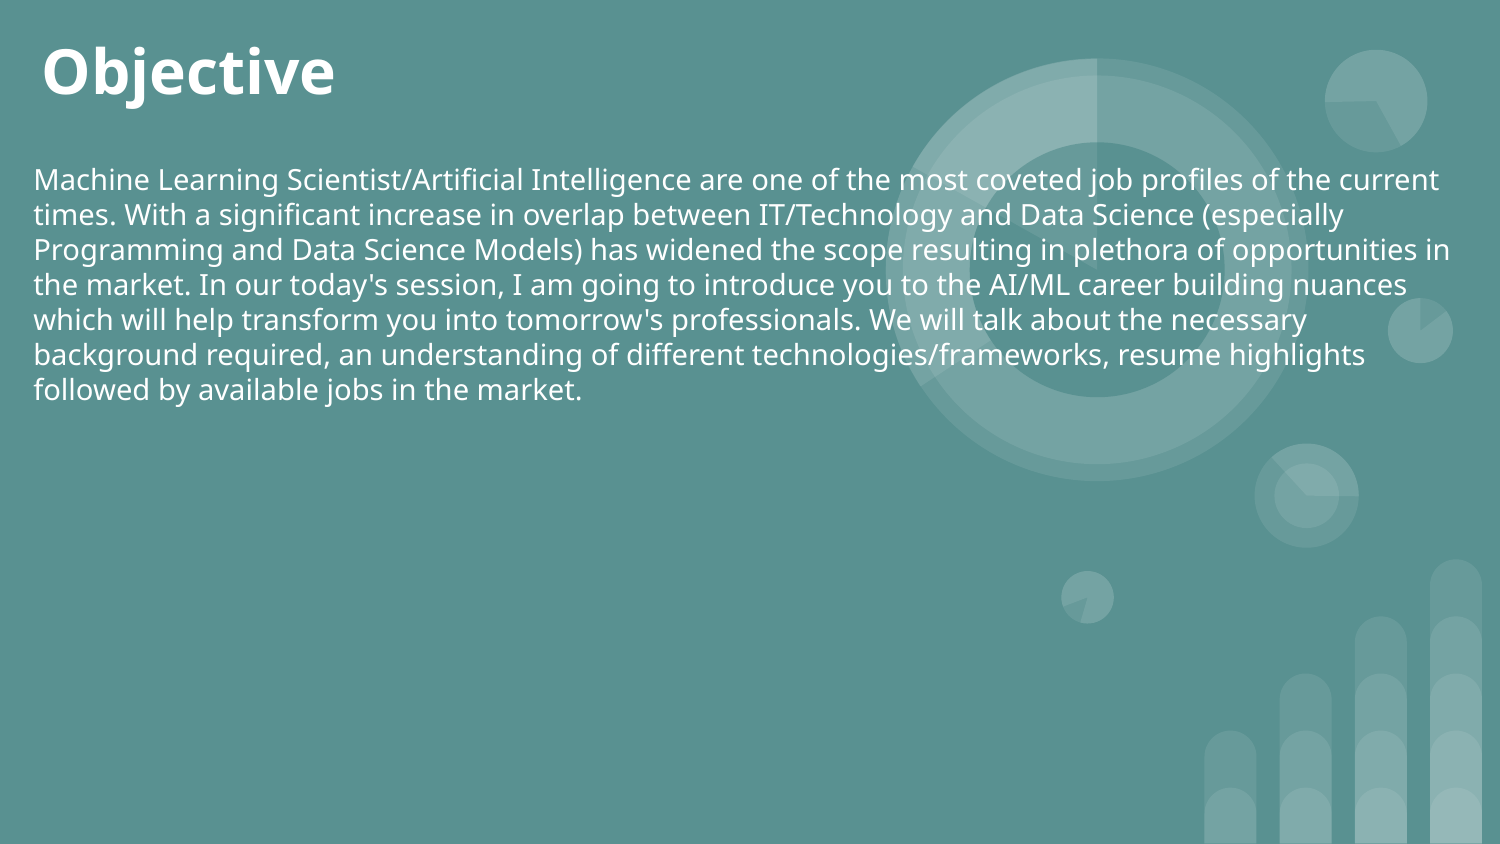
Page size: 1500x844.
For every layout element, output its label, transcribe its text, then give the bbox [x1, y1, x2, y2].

title Objective [26, 17, 1479, 122]
text_box Machine Learning Scientist/Artificial Intelligence are one of the most coveted job profiles of the current times. With a significant increase in overlap between IT/Technology and Data Science (especially Programming and Data Science Models) has widened the scope resulting in plethora of opportunities in the market. In our today's session, I am going to introduce you to the AI/ML career building nuances which will help transform you into tomorrow's professionals. We will talk about the necessary background required, an understanding of different technologies/frameworks, resume highlights followed by available jobs in the market. [18, 154, 1470, 414]
